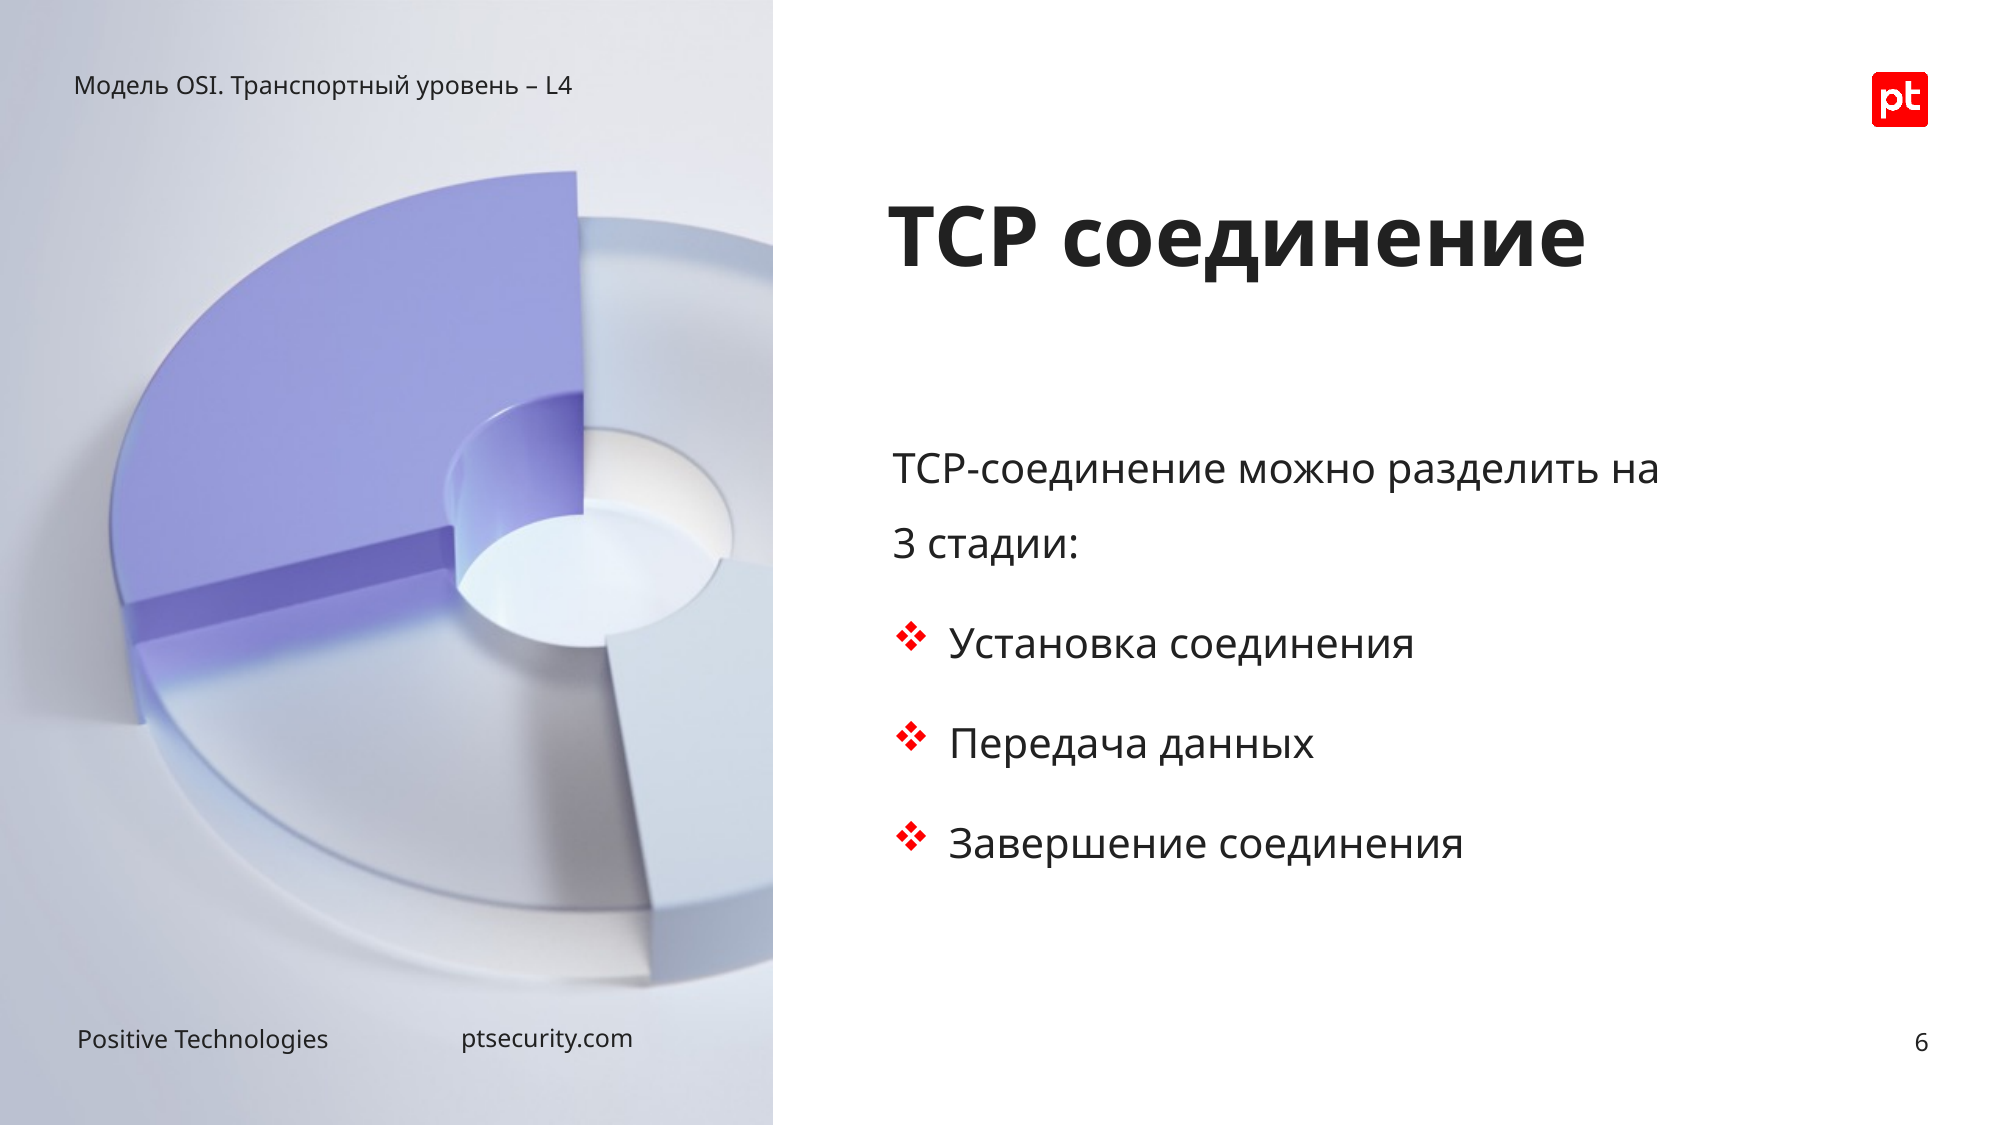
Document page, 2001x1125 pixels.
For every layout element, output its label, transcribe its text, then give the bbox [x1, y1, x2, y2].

slide_number 6 [1608, 1013, 1944, 1074]
list Модель OSI. Транспортный уровень – L4 [58, 54, 1609, 115]
title TCP соединение [872, 175, 1741, 356]
picture [1872, 72, 1928, 127]
picture [0, 0, 773, 1125]
list TCP-соединение можно разделить на 3 стадии: Установка соединения Передача данных Завершение соединения [877, 408, 1686, 918]
